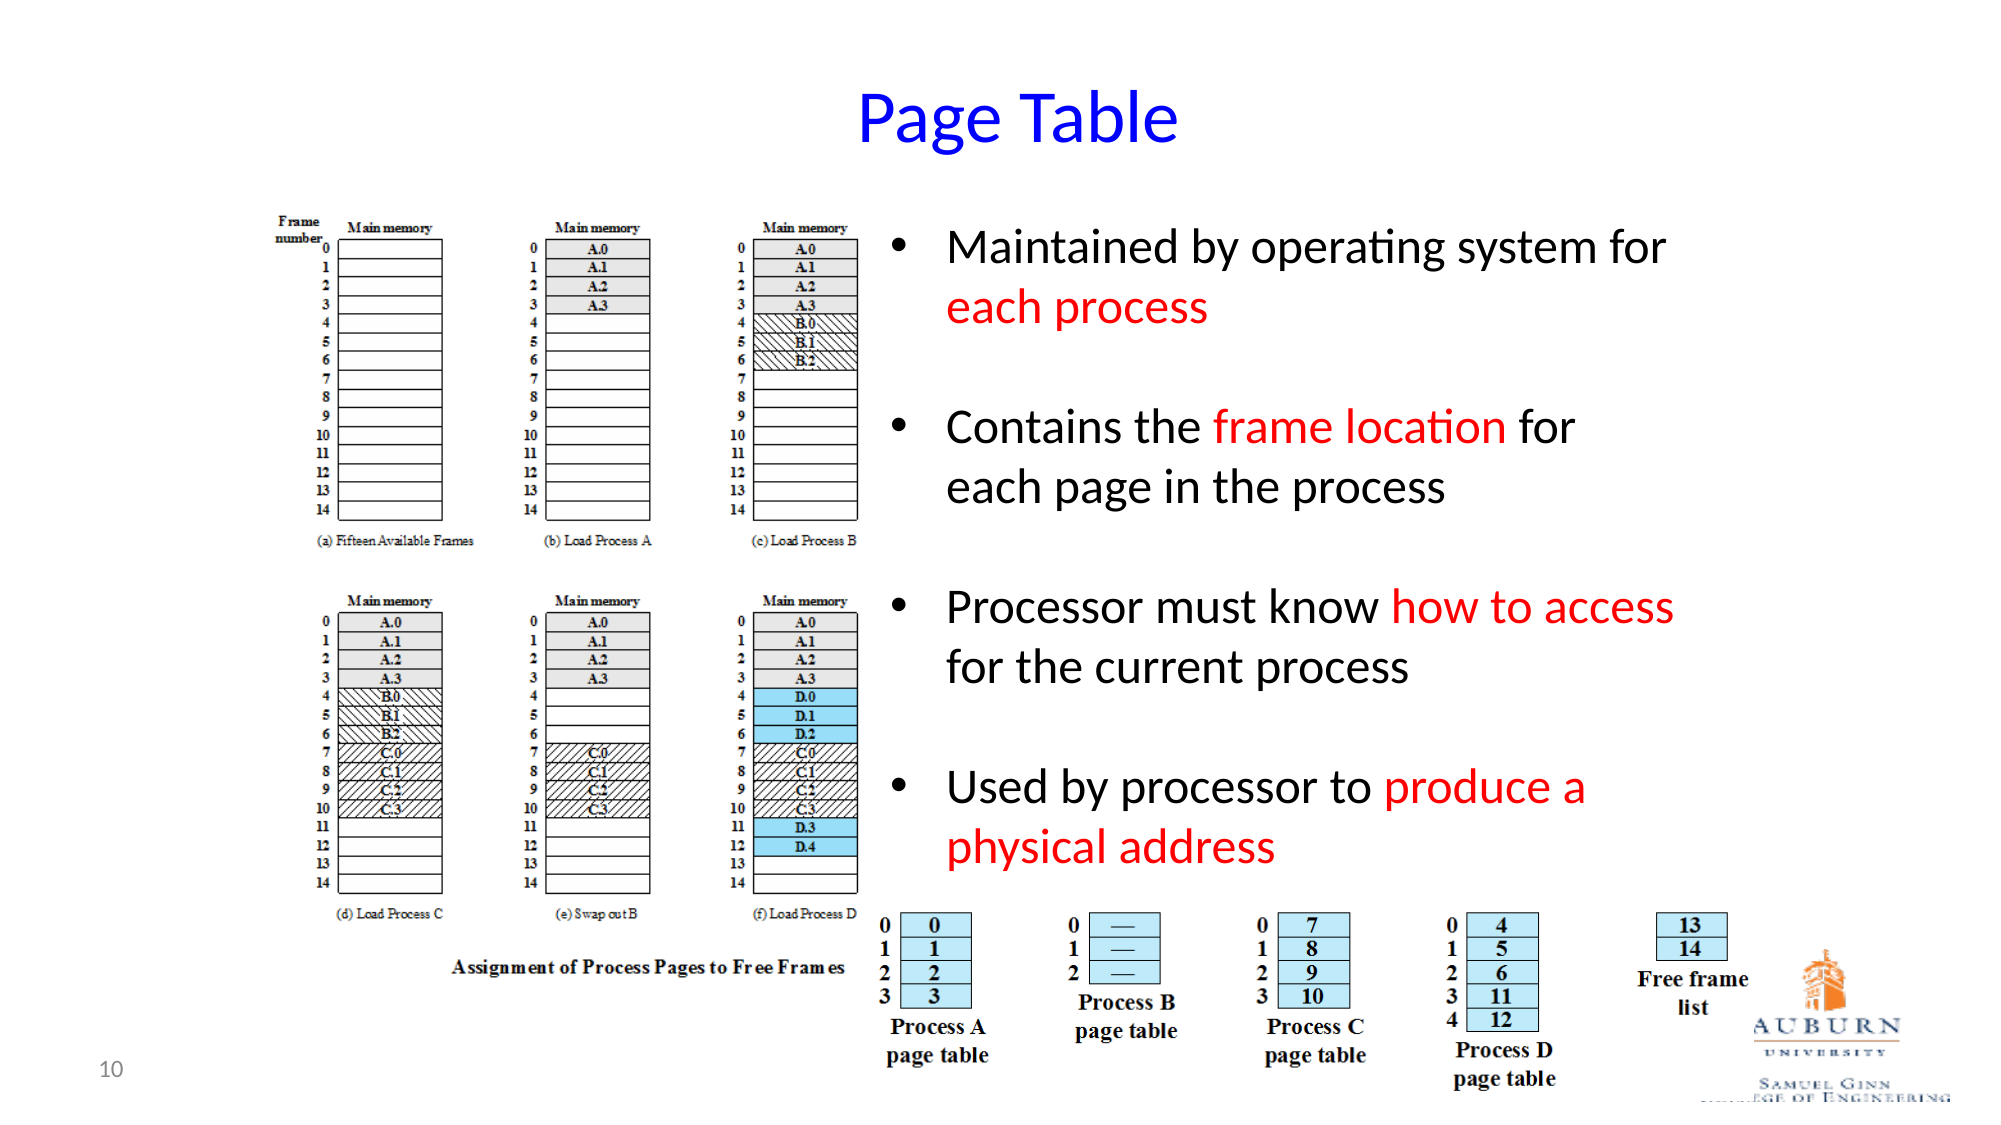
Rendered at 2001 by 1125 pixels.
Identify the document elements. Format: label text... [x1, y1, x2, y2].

title Page Table [350, 18, 1688, 206]
slide_number 10 [83, 1037, 300, 1098]
text_box Maintained by operating system for each process Contains the frame location for each page in the process Processor must know how to access for the current process Used by processor to produce a physical address [934, 206, 1694, 889]
picture [224, 112, 1950, 1102]
